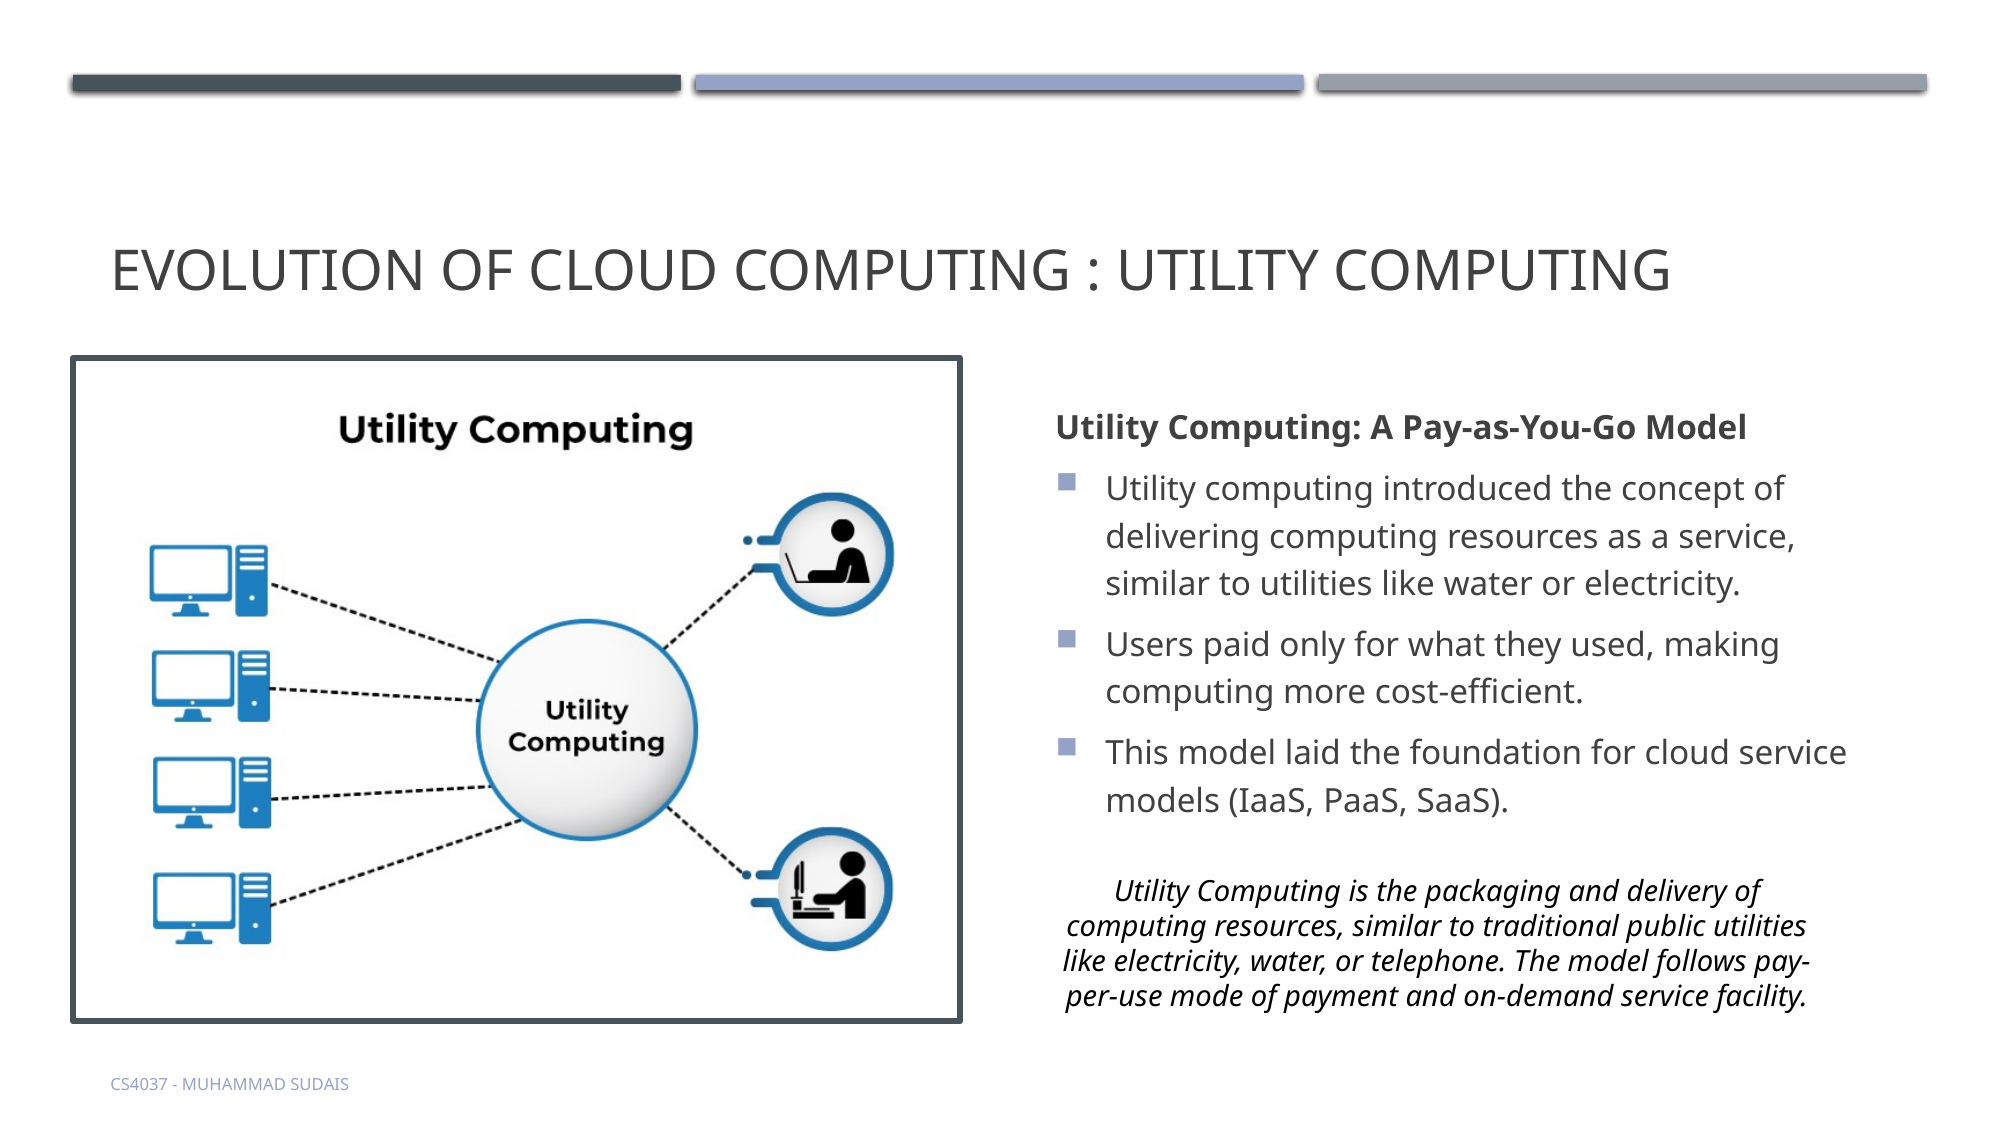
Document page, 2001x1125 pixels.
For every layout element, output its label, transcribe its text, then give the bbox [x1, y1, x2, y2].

picture [99, 384, 934, 995]
list Utility Computing: A Pay-as-You-Go Model Utility computing introduced the concept of delivering computing resources as a service, similar to utilities like water or electricity. Users paid only for what they used, making computing more cost-efficient. This model laid the foundation for cloud service models (IaaS, PaaS, SaaS). [1040, 383, 1905, 834]
text_box [695, 74, 1304, 91]
text_box [71, 356, 962, 1023]
text_box Utility Computing is the packaging and delivery of computing resources, similar to traditional public utilities like electricity, water, or telephone. The model follows pay-per-use mode of payment and on-demand service facility. [1040, 864, 1834, 1020]
footer CS4037 - Muhammad Sudais [95, 1053, 1230, 1114]
title Evolution OF CLOUD COMPUTING : Utility Computing [95, 115, 1905, 311]
text_box [72, 74, 682, 92]
text_box [1318, 73, 1928, 92]
